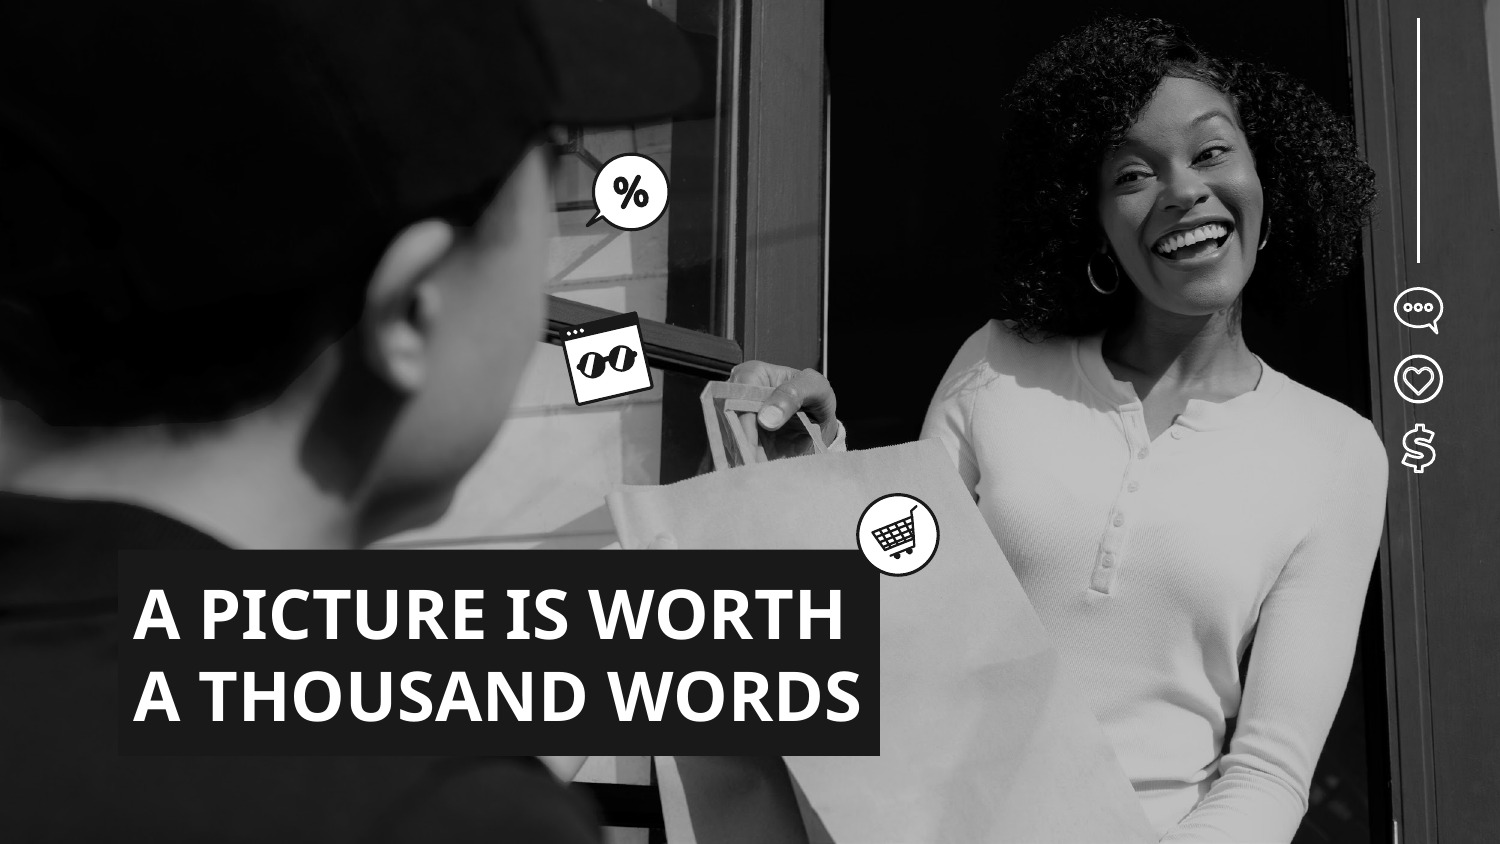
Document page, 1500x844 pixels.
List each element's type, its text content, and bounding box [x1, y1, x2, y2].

picture [0, 0, 1500, 844]
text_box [586, 153, 672, 230]
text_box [852, 494, 944, 576]
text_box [559, 312, 653, 405]
title A PICTURE IS WORTH A THOUSAND WORDS [118, 549, 880, 756]
